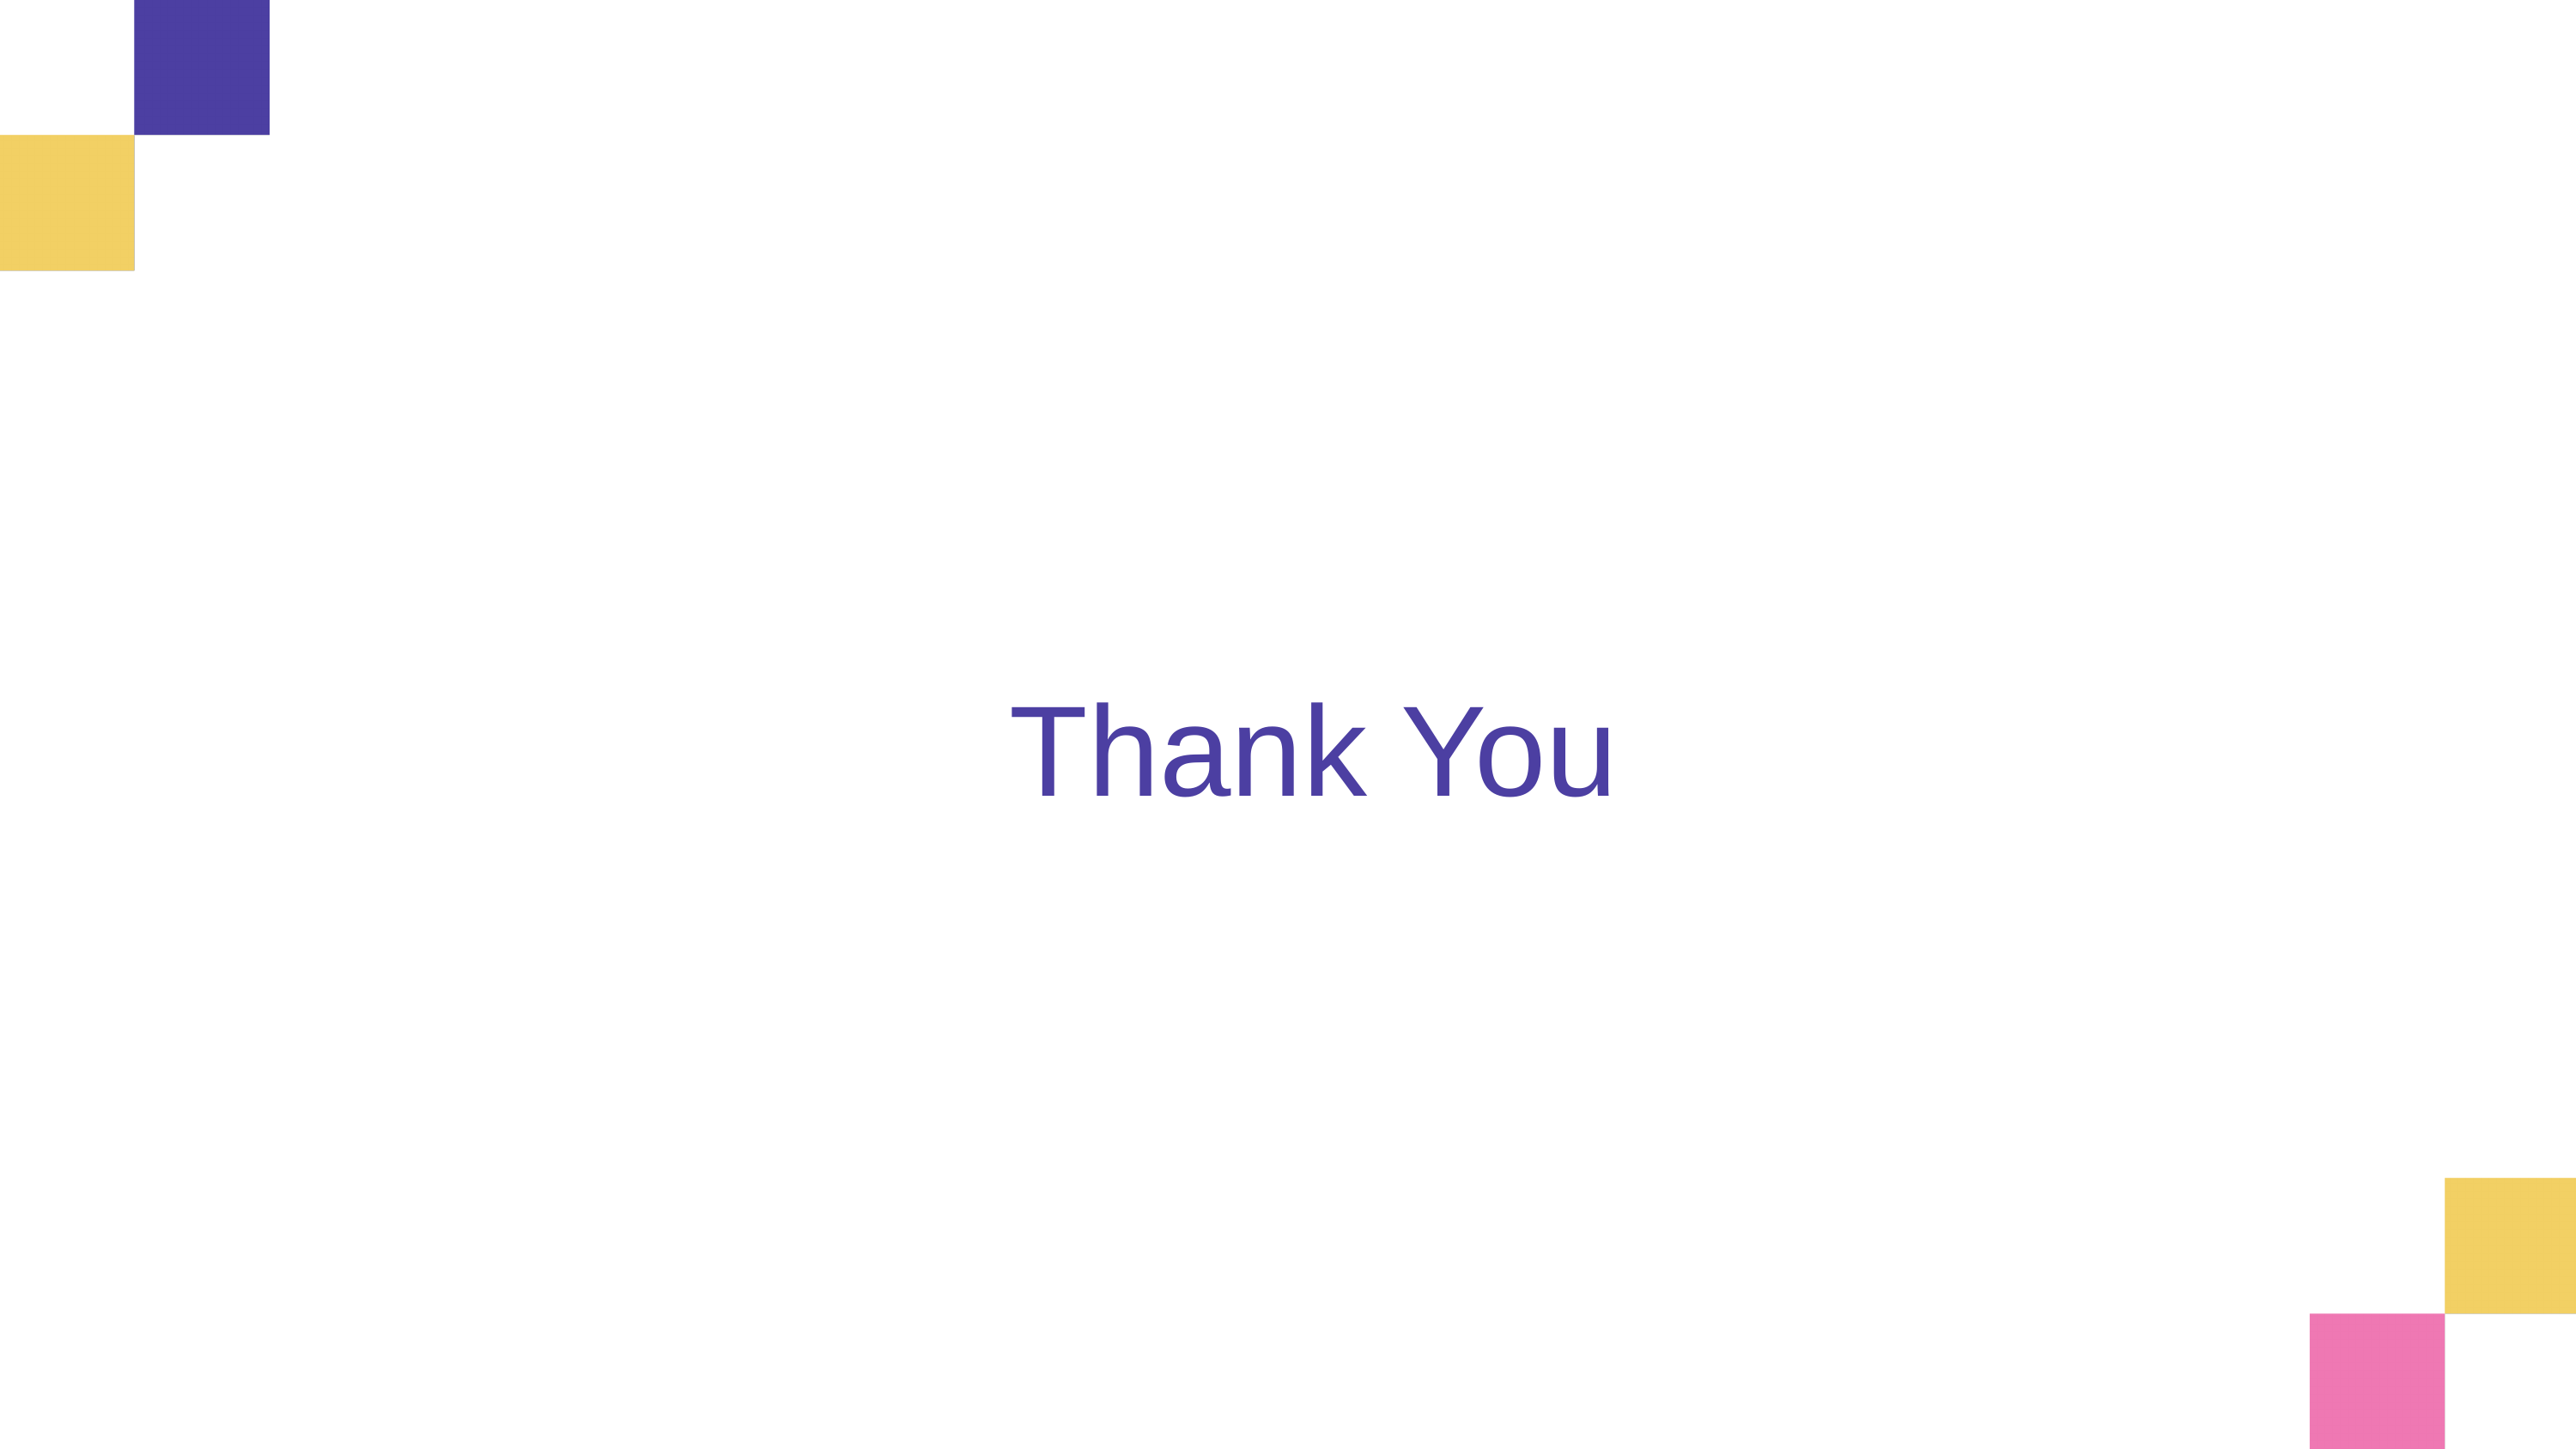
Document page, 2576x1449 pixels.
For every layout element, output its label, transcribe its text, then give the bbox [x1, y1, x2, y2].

text_box [0, 0, 270, 406]
text_box [2309, 1042, 2576, 1449]
text_box Thank You [955, 759, 1674, 822]
